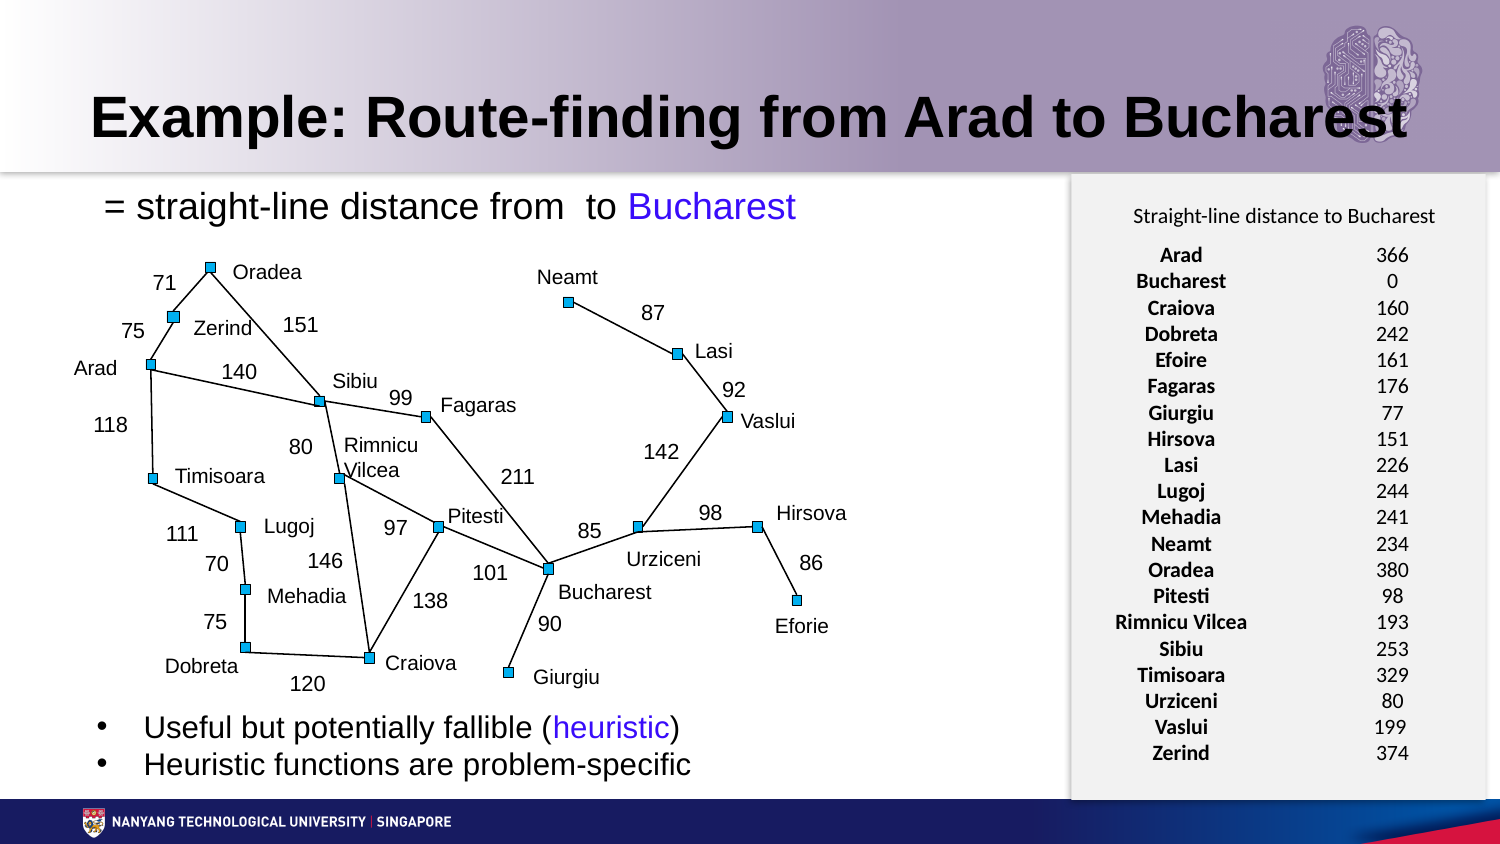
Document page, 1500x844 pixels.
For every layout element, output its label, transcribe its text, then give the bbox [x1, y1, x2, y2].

text_box [1071, 173, 1486, 801]
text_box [58, 251, 910, 705]
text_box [1084, 193, 1500, 844]
title Example: Route-finding from Arad to Bucharest [75, 69, 1500, 159]
picture [0, 799, 1084, 844]
text_box Useful but potentially fallible (heuristic) Heuristic functions are problem-specific [81, 712, 723, 790]
